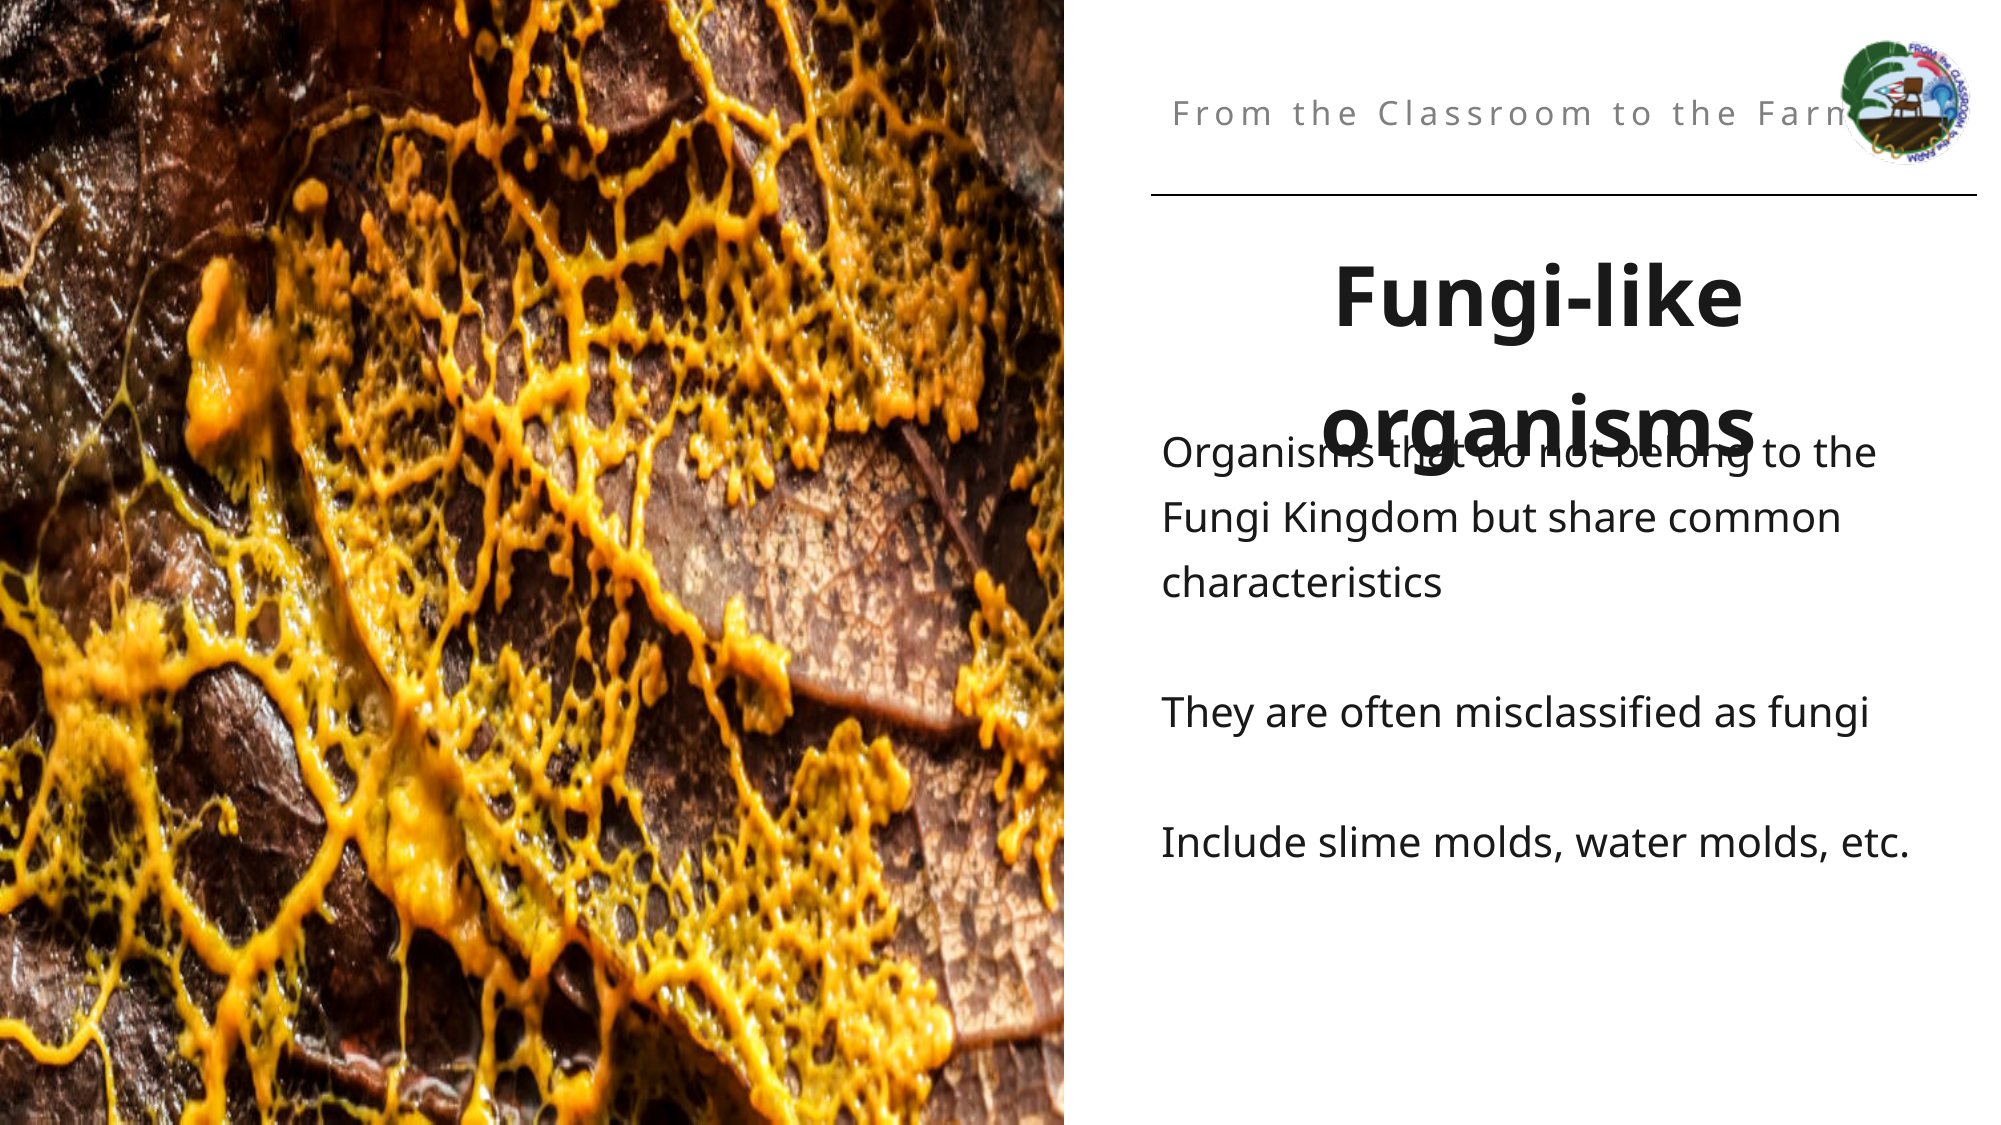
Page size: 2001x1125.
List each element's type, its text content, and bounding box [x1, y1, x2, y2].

picture [0, 0, 1064, 1125]
text_box Organisms that do not belong to the Fungi Kingdom but share common characteristics They are often misclassified as fungi Include slime molds, water molds, etc. [1079, 403, 2000, 1004]
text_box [1140, 25, 2000, 342]
